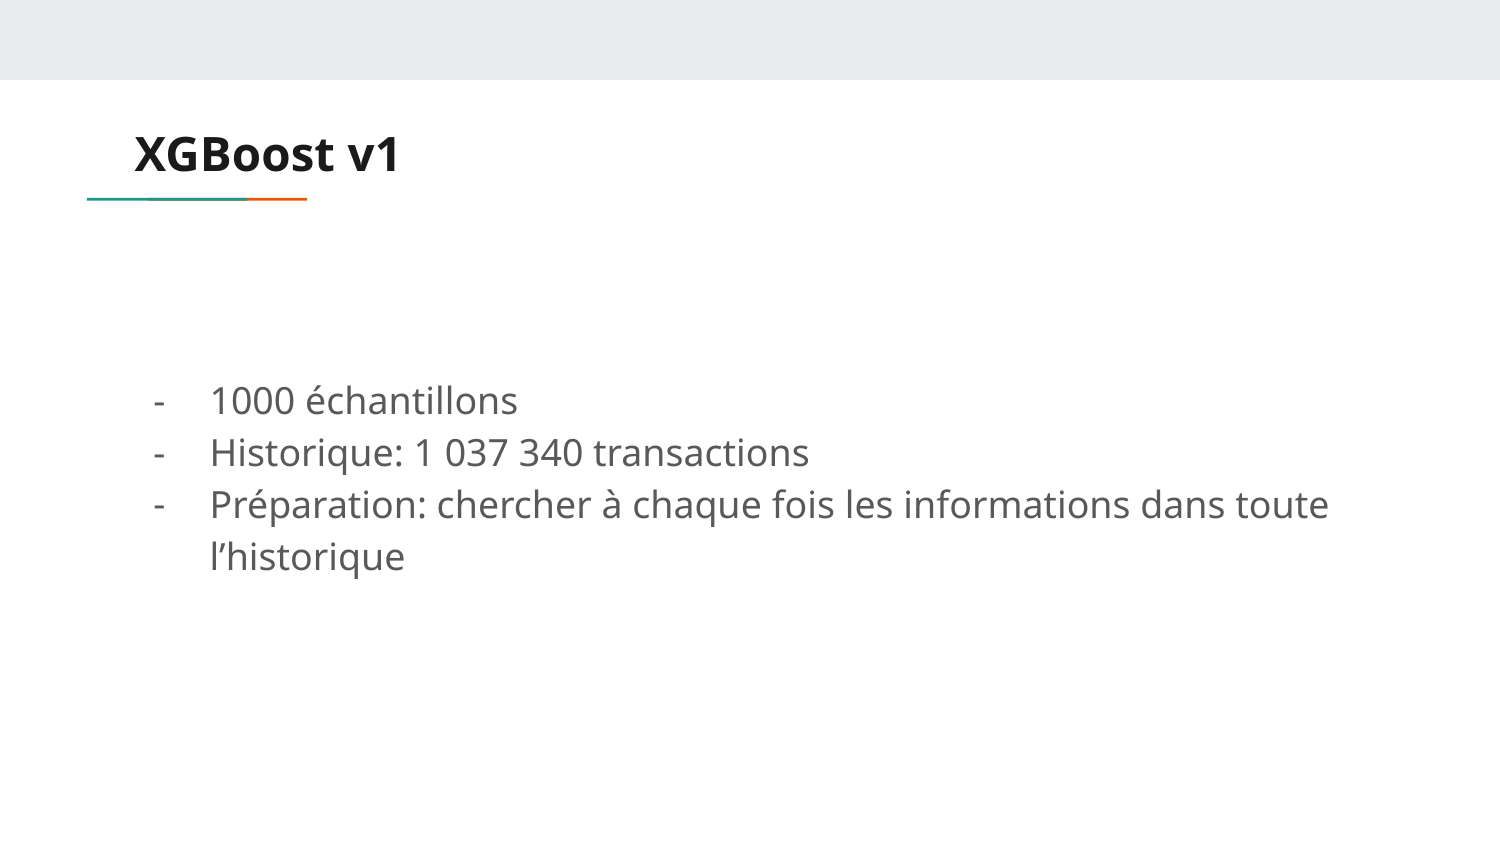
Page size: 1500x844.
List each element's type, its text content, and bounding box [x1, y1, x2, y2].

list 1000 échantillons Historique: 1 037 340 transactions Préparation: chercher à chaque fois les informations dans toute l’historique [119, 355, 1381, 611]
title XGBoost v1 [119, 109, 1381, 197]
